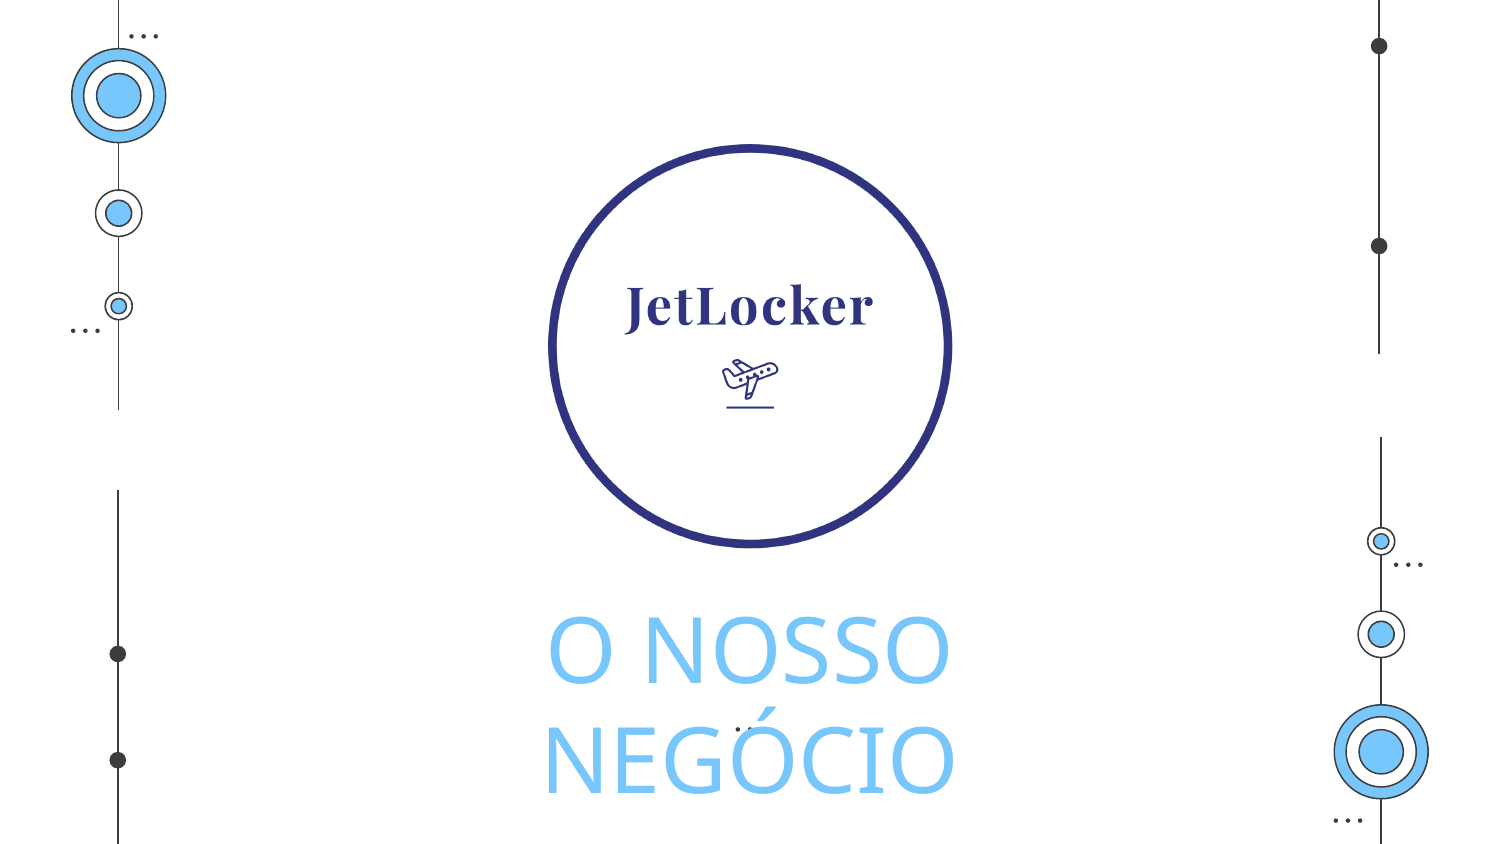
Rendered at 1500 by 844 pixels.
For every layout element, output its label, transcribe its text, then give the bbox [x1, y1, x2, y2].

title O NOSSO NEGÓCIO [355, 576, 1145, 671]
picture [519, 115, 981, 577]
